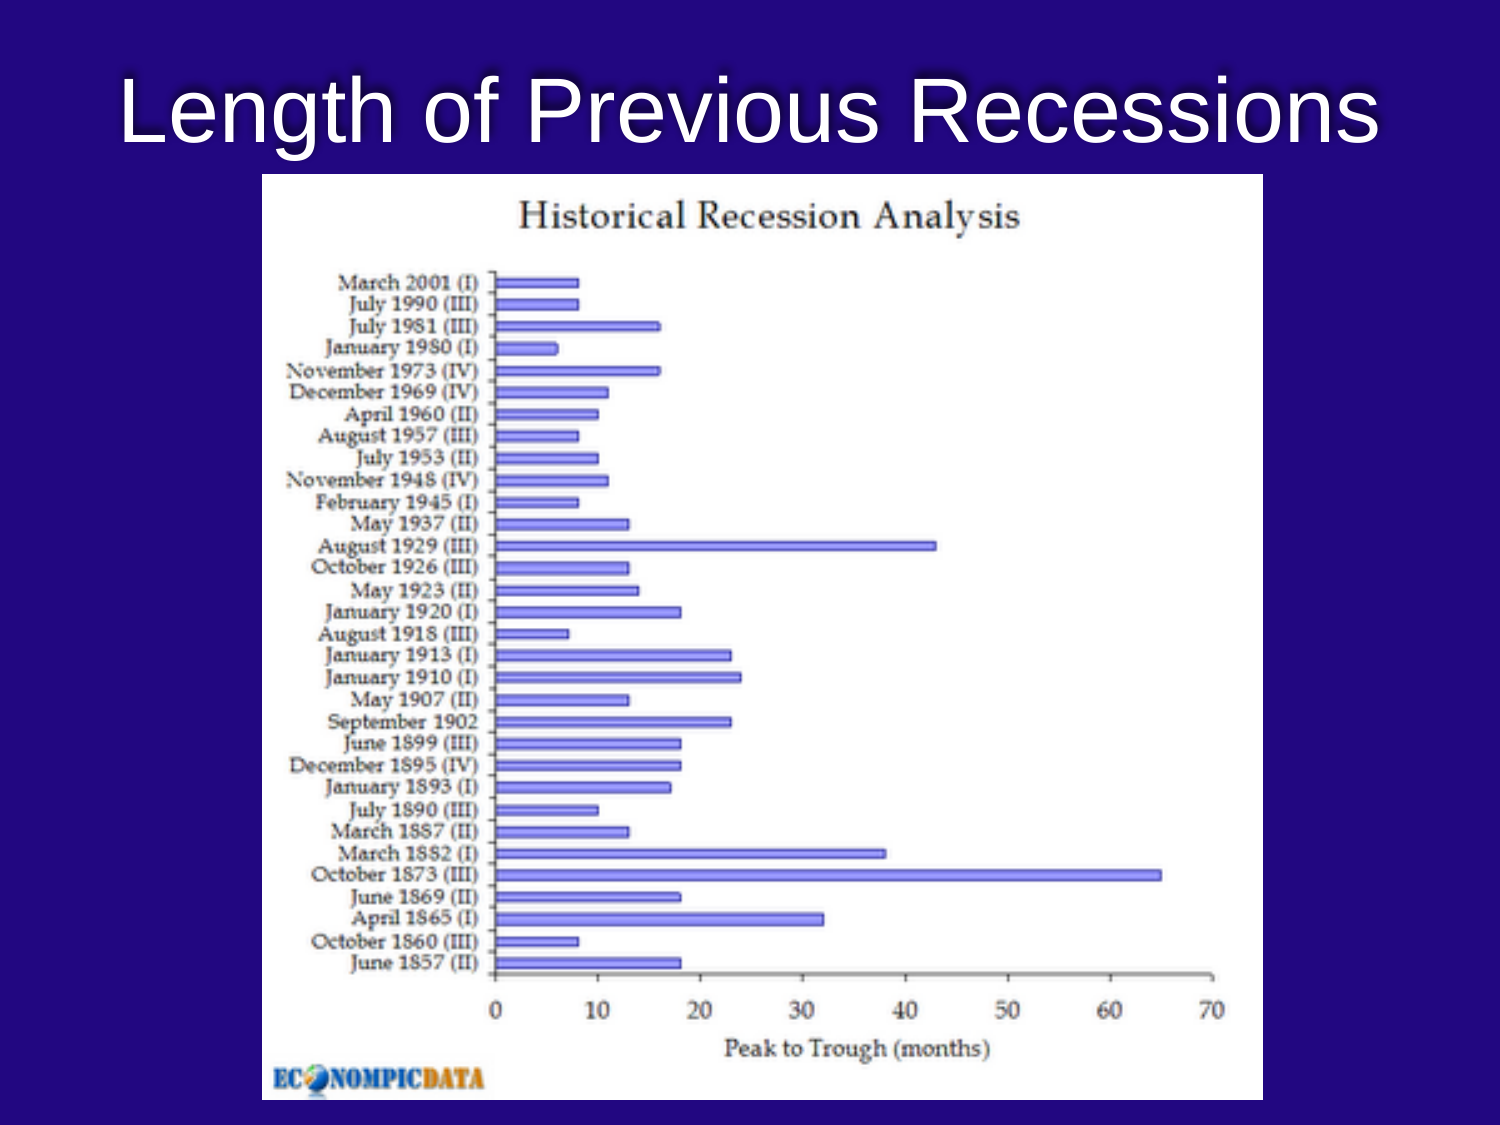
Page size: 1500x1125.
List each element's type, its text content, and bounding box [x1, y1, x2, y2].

picture [262, 174, 1263, 1101]
title Length of Previous Recessions [74, 37, 1426, 176]
